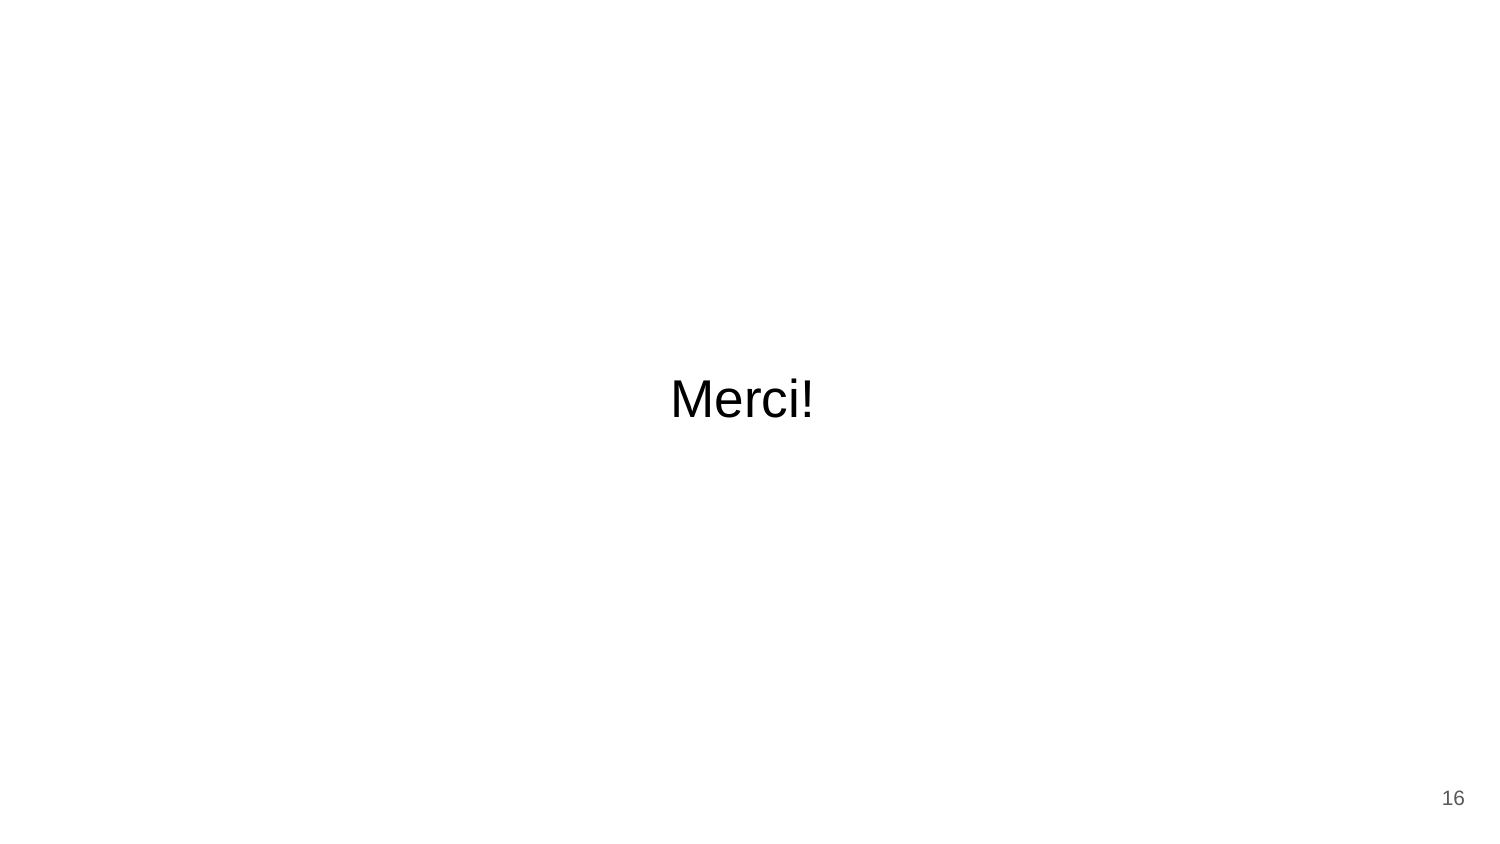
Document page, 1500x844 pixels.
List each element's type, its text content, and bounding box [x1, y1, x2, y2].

title Merci! [43, 349, 1442, 444]
slide_number ‹#› [1389, 764, 1480, 830]
